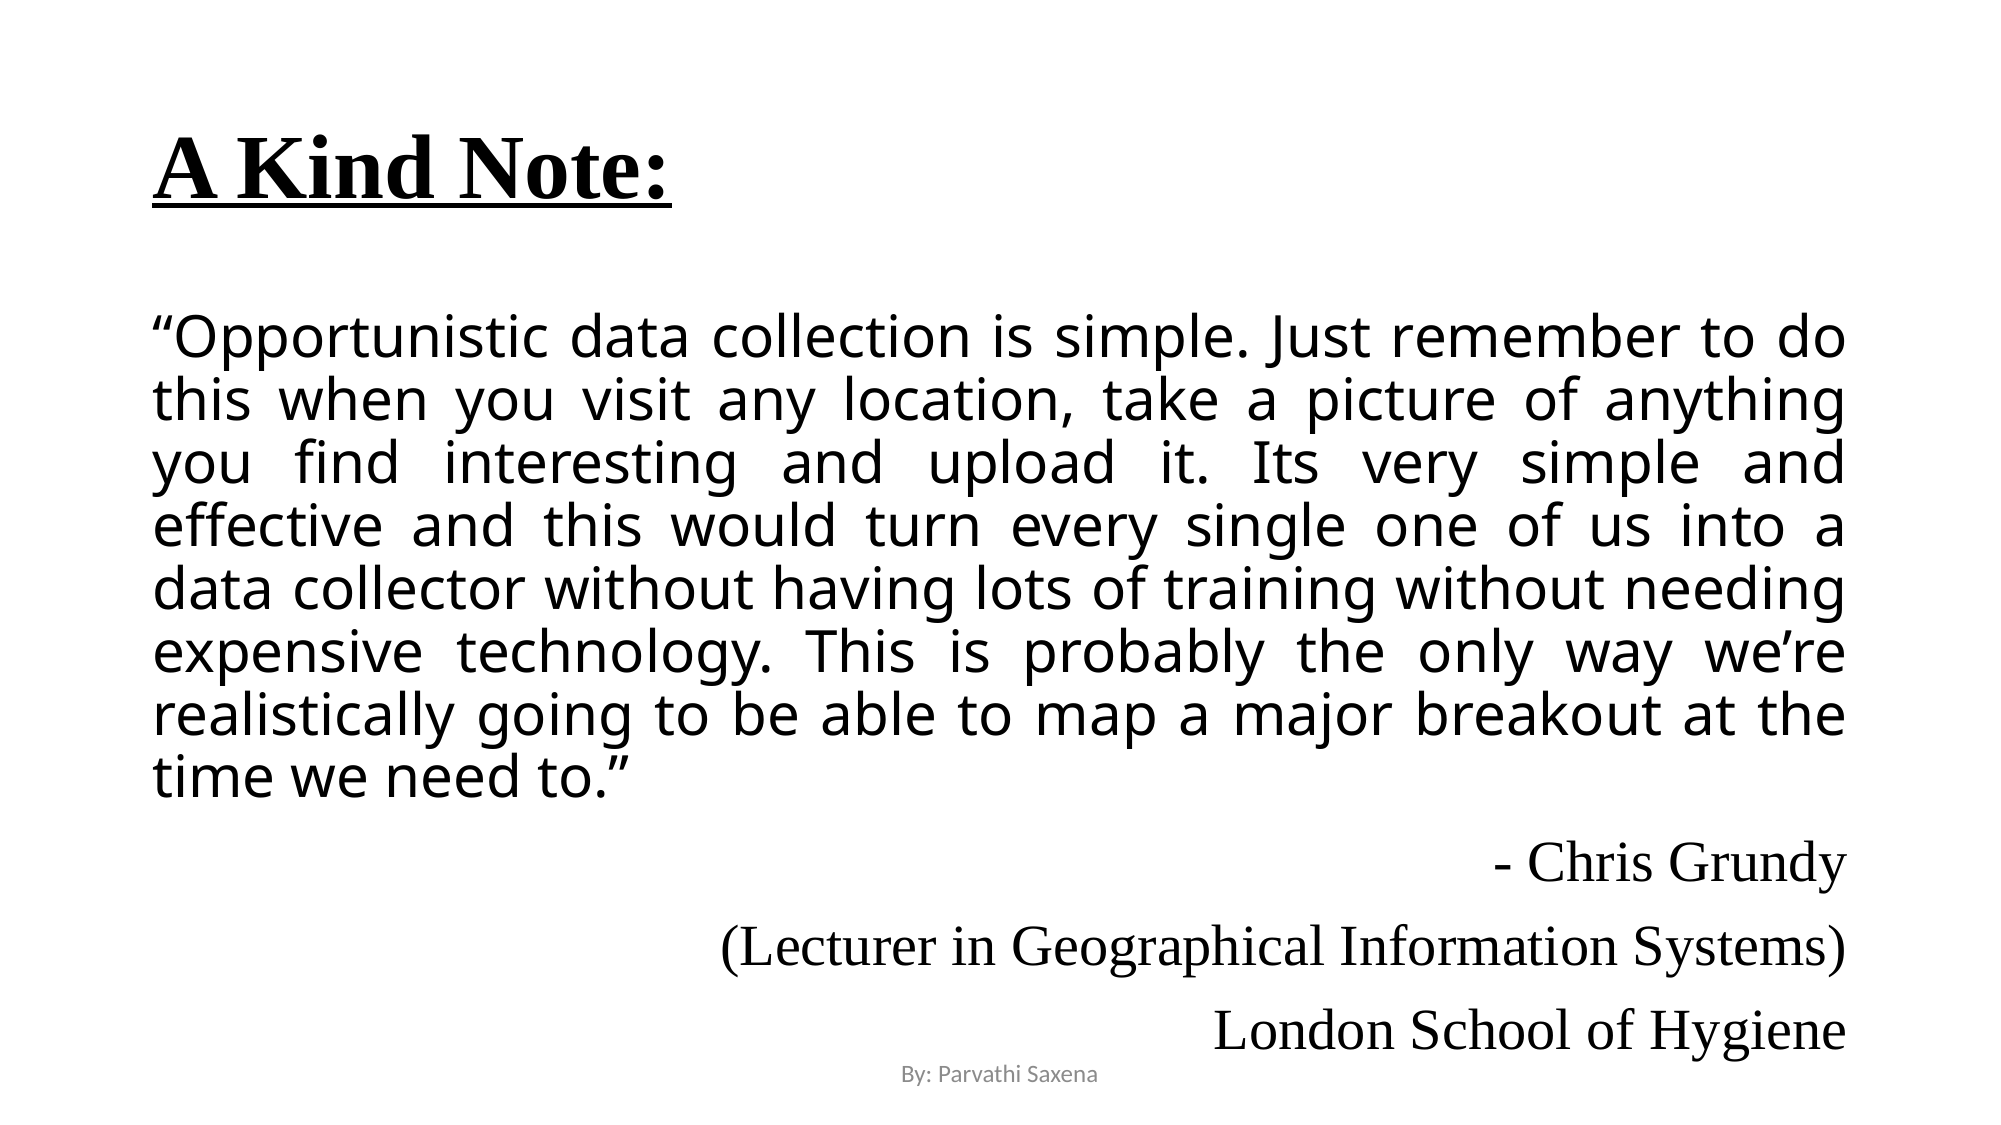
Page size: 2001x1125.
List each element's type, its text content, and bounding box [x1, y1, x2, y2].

title A Kind Note: [137, 59, 1863, 278]
footer By: Parvathi Saxena [662, 1042, 1338, 1103]
list “Opportunistic data collection is simple. Just remember to do this when you visit any location, take a picture of anything you find interesting and upload it. Its very simple and effective and this would turn every single one of us into a data collector without having lots of training without needing expensive technology. This is probably the only way we’re realistically going to be able to map a major breakout at the time we need to.” - Chris Grundy (Lecturer in Geographical Information Systems) London School of Hygiene [137, 299, 1863, 1014]
